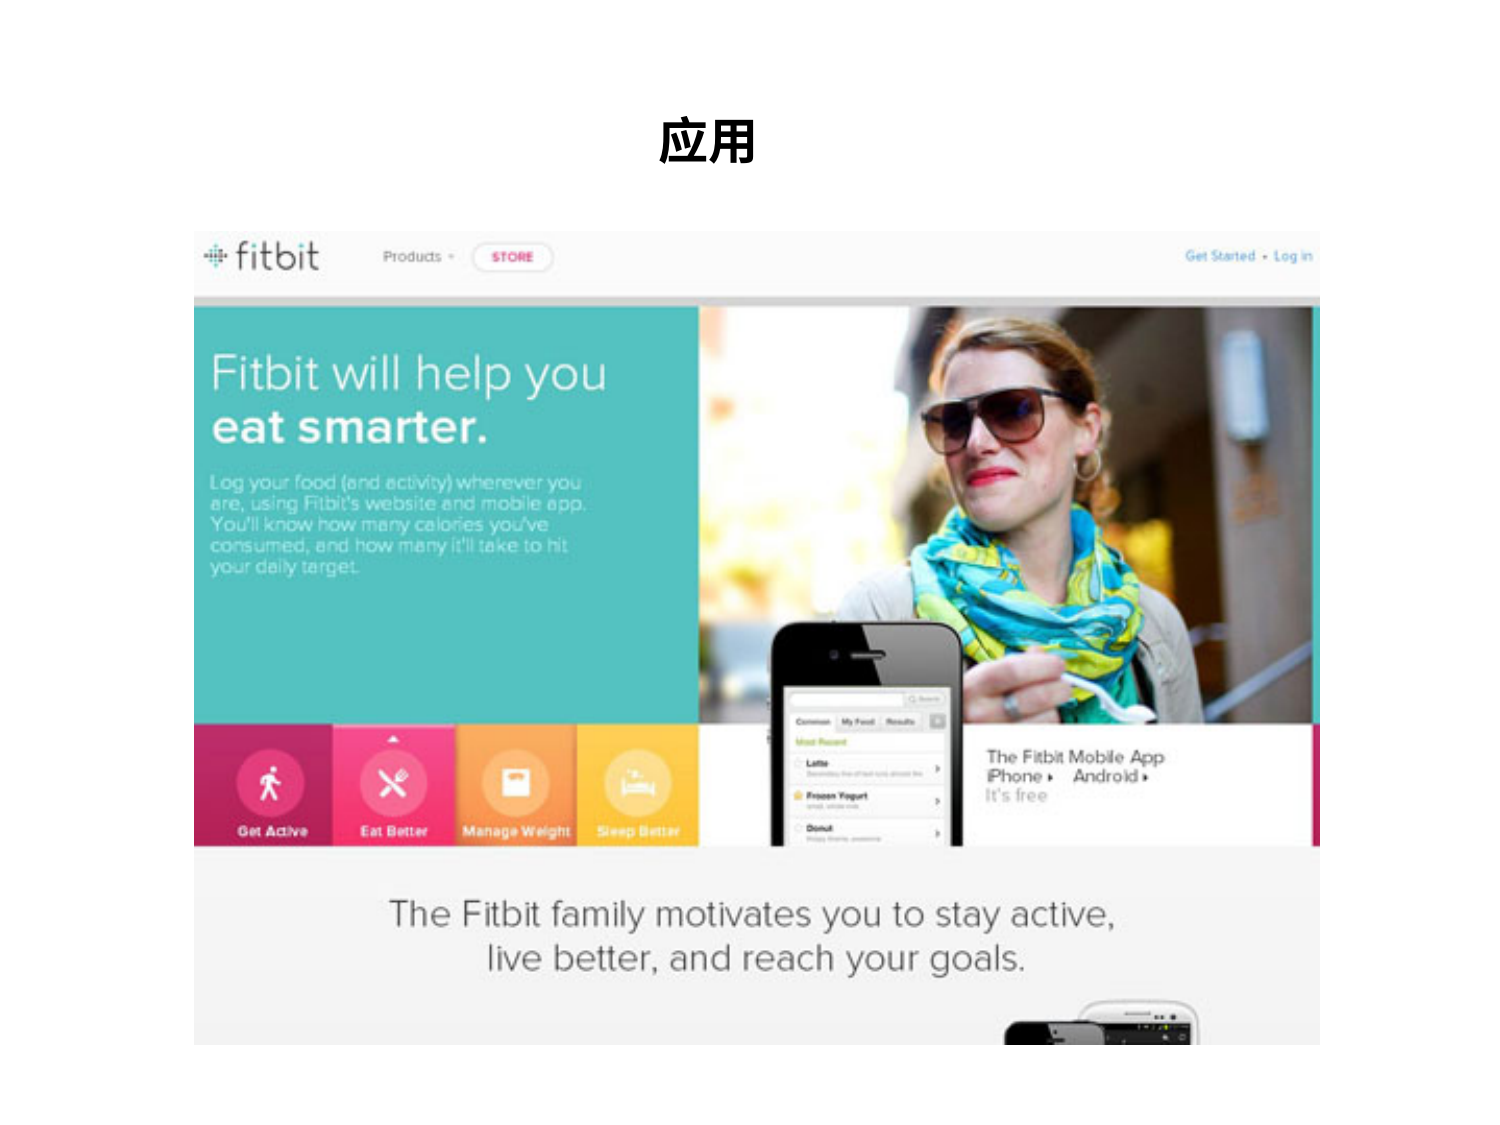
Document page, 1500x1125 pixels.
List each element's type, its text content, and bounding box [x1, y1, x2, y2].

text_box 应用 [643, 101, 857, 177]
picture [194, 231, 1320, 1045]
